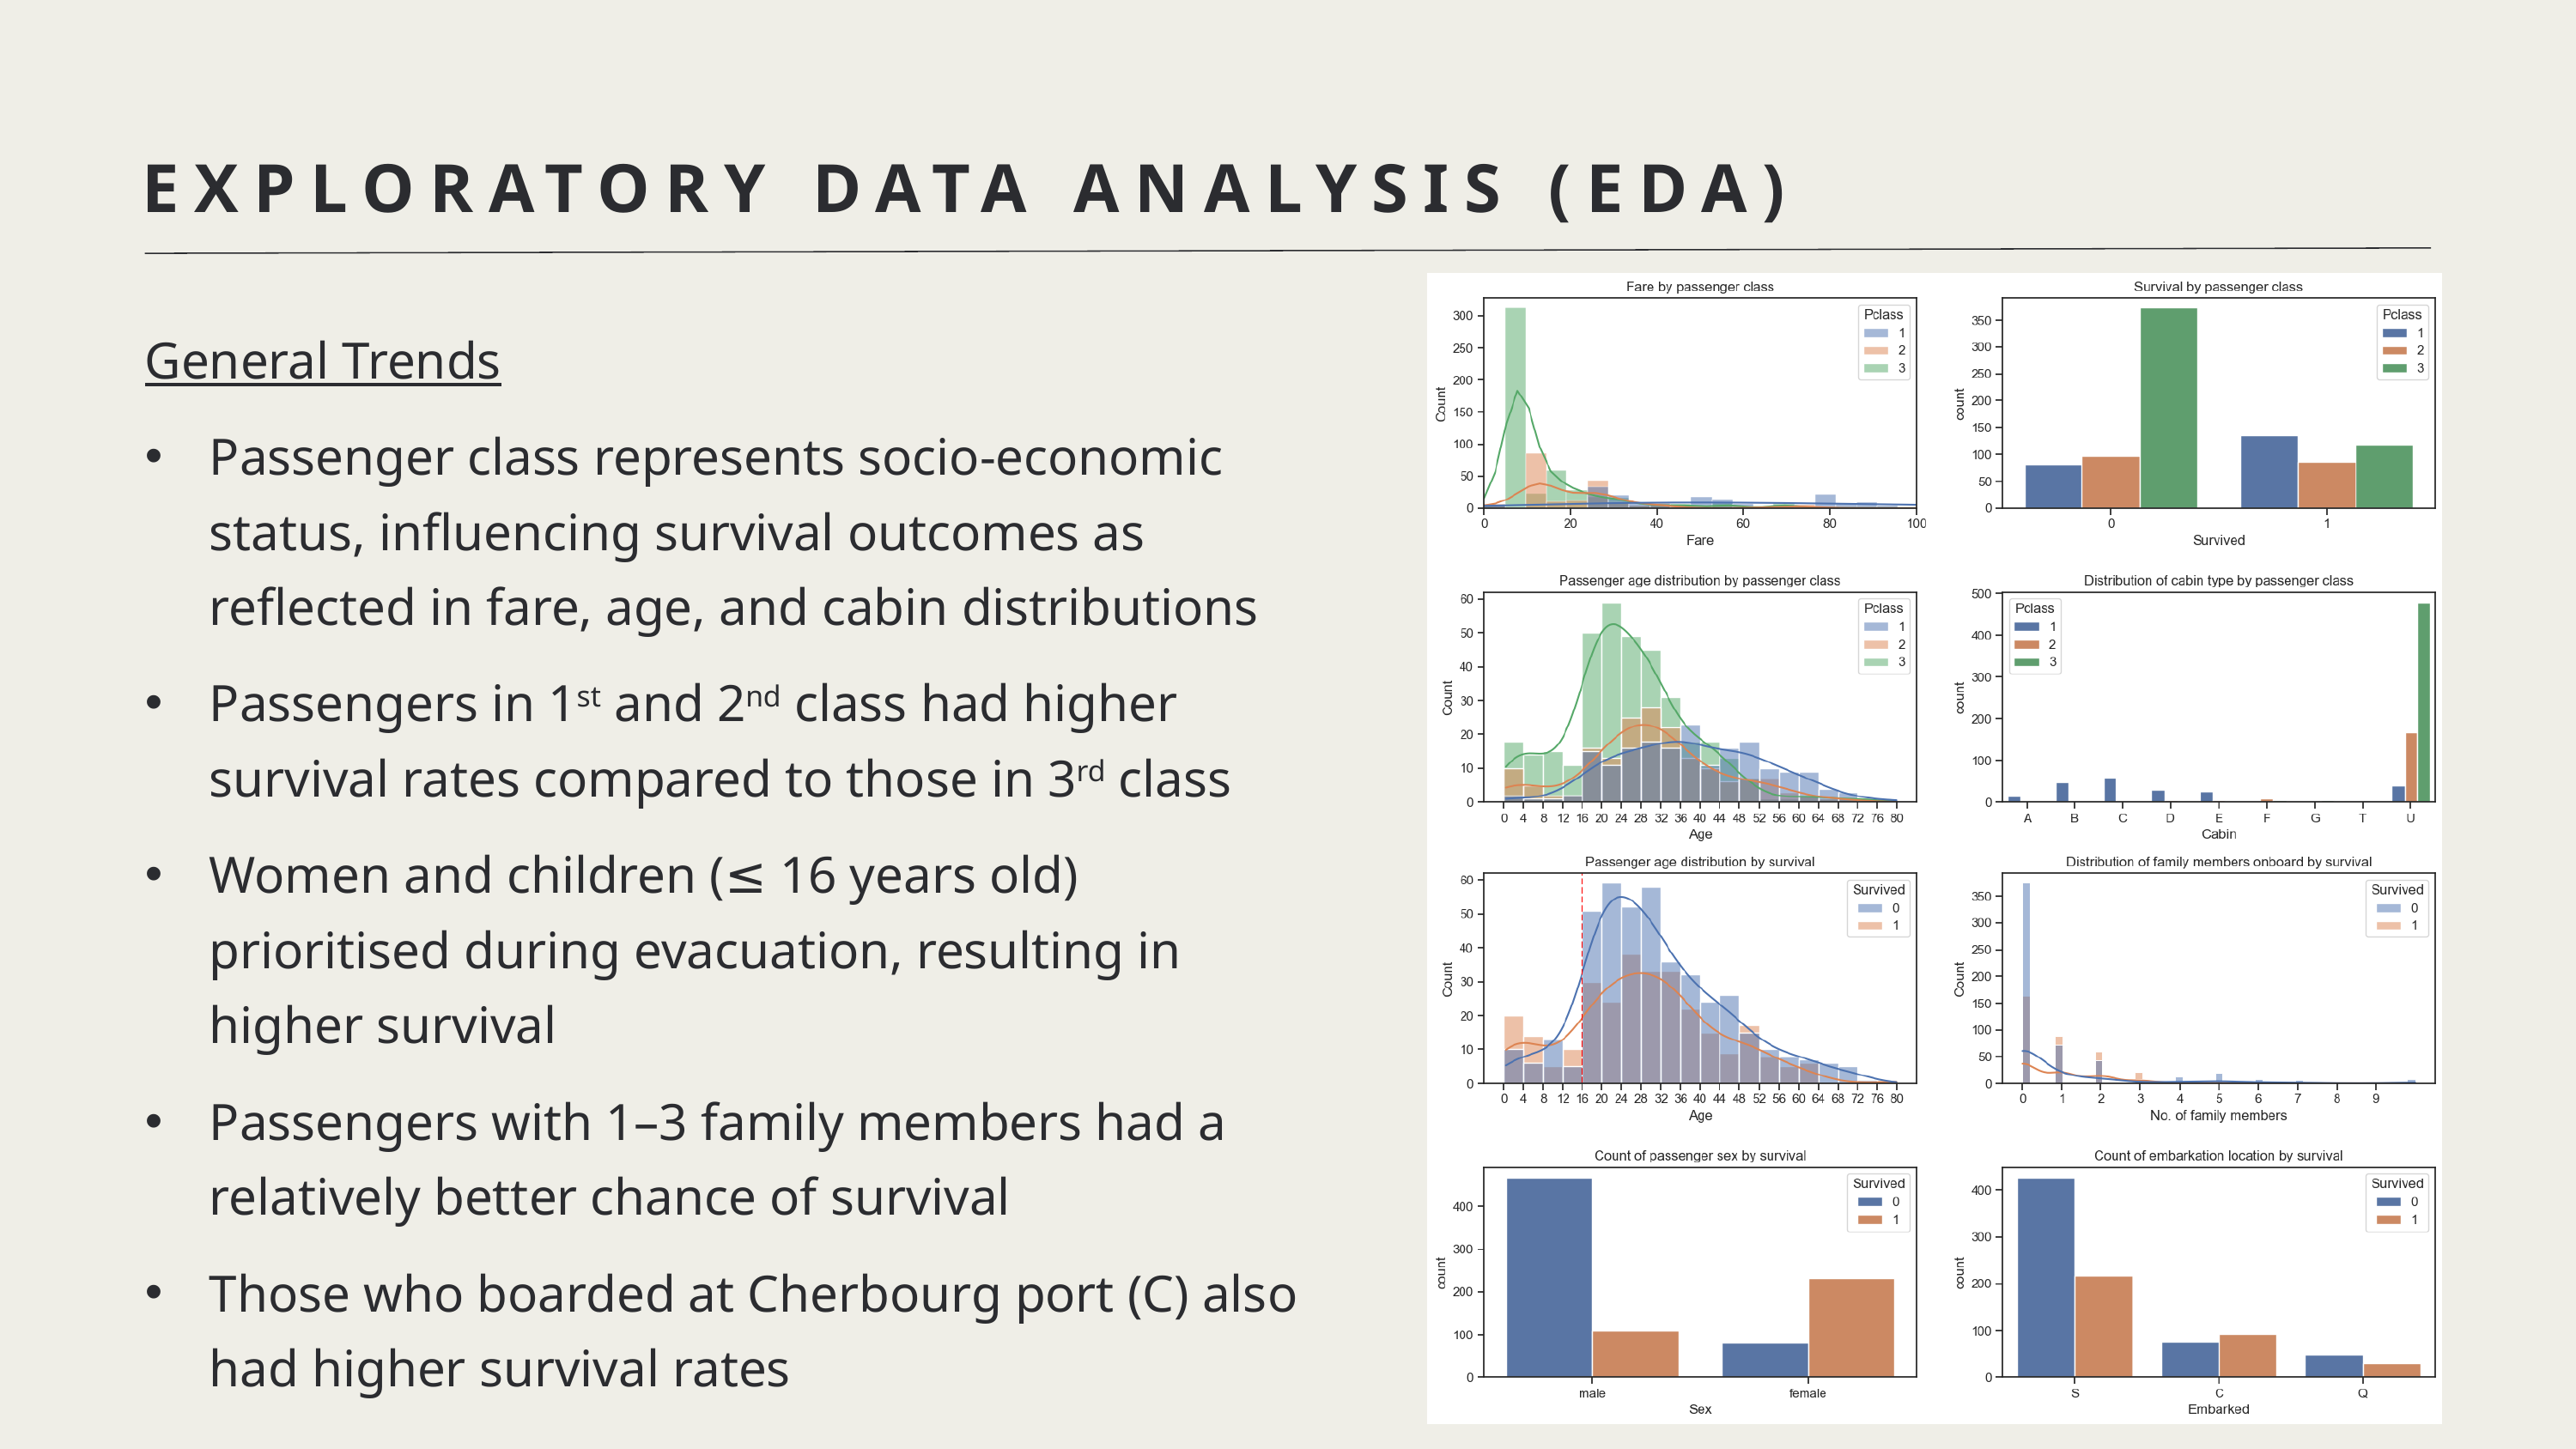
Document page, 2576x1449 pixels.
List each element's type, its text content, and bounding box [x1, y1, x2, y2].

text_box General Trends Passenger class represents socio-economic status, influencing survival outcomes as reflected in fare, age, and cabin distributions Passengers in 1st and 2nd class had higher survival rates compared to those in 3rd class Women and children (≤ 16 years old) prioritised during evacuation, resulting in higher survival Passengers with 1–3 family members had a relatively better chance of survival Those who boarded at Cherbourg port (C) also had higher survival rates [144, 313, 1309, 1397]
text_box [1427, 273, 2442, 1425]
text_box EXPLORATORY DATA ANALYSIS (EDA) [142, 132, 2428, 226]
